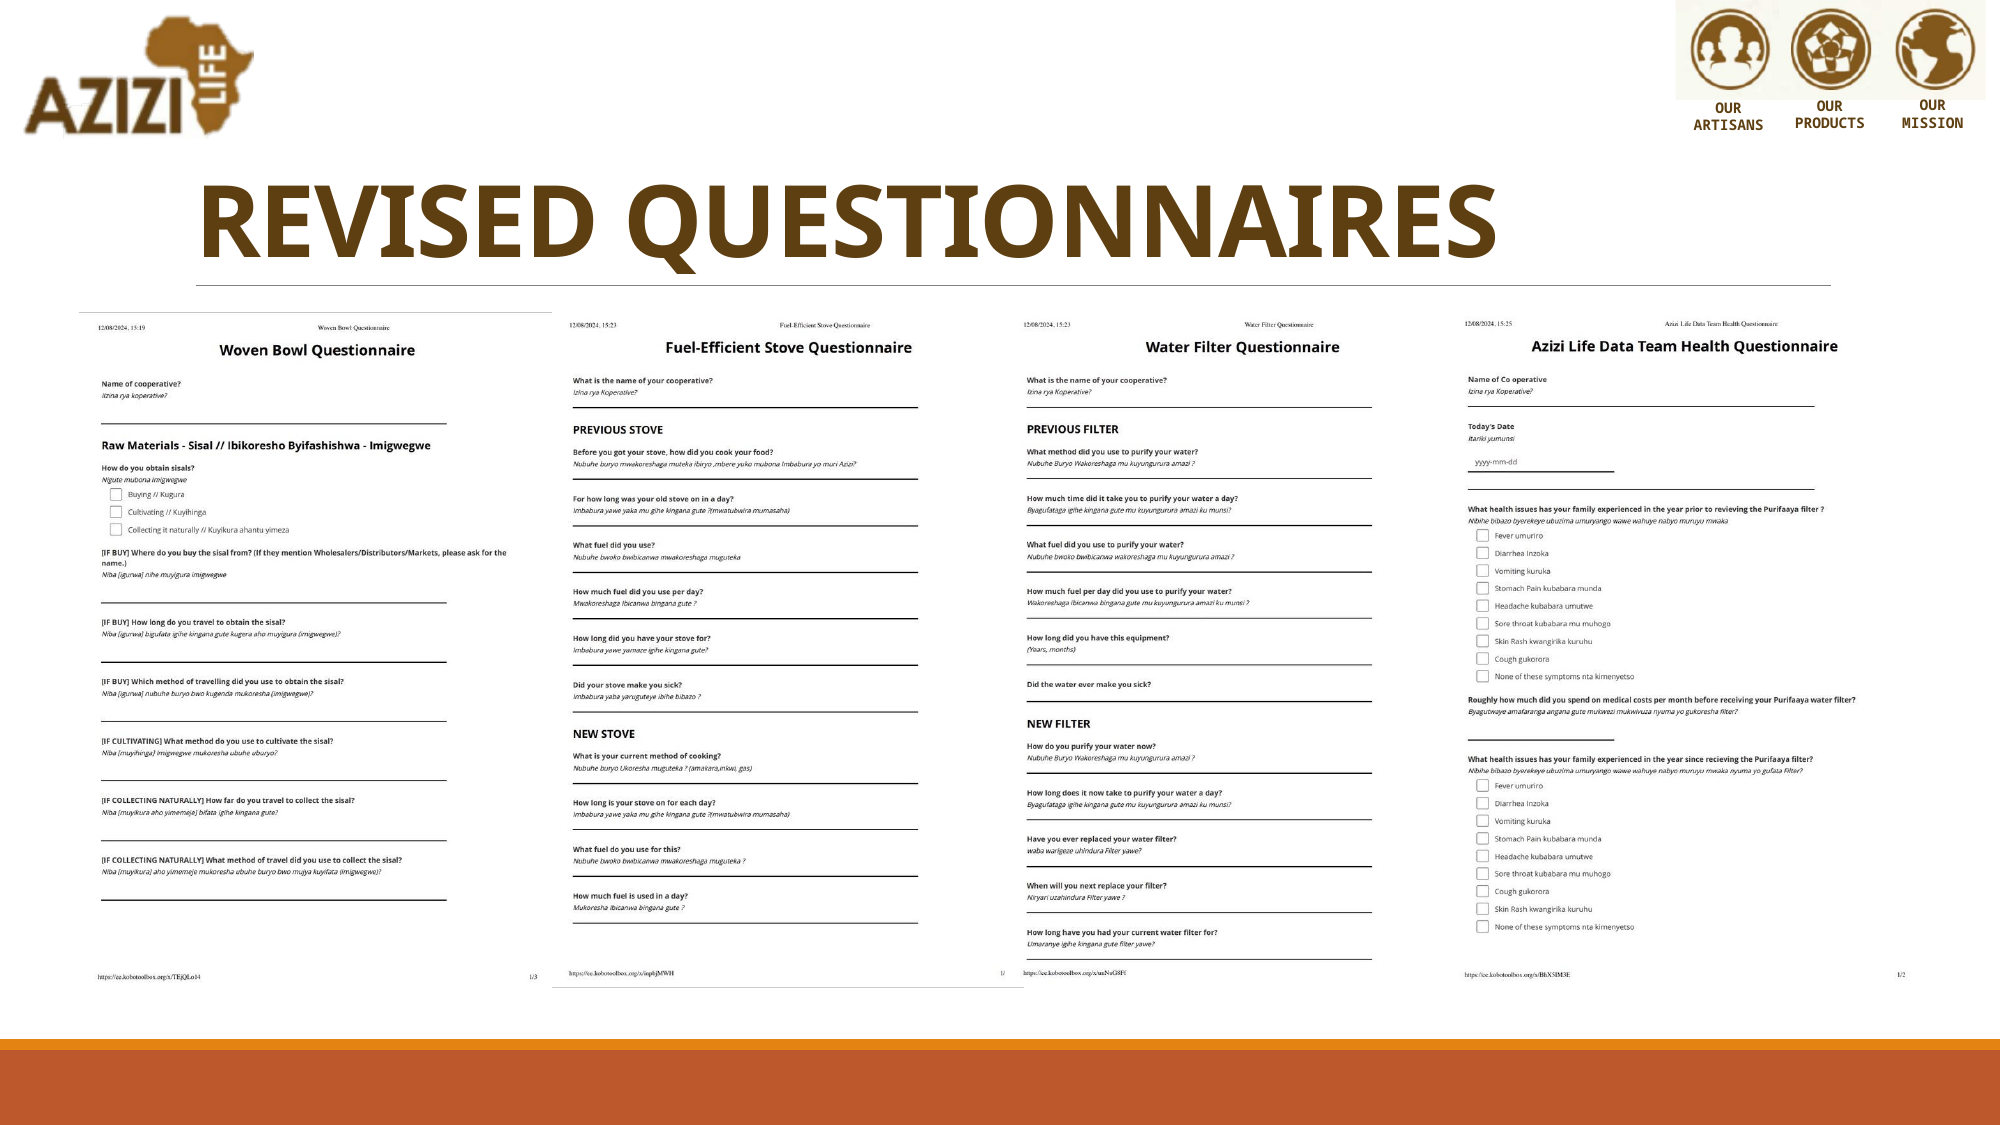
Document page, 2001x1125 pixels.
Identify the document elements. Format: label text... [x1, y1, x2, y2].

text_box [0, 0, 1987, 143]
picture [78, 310, 1920, 989]
title REVISED QUESTIONNAIRES [180, 153, 1830, 285]
